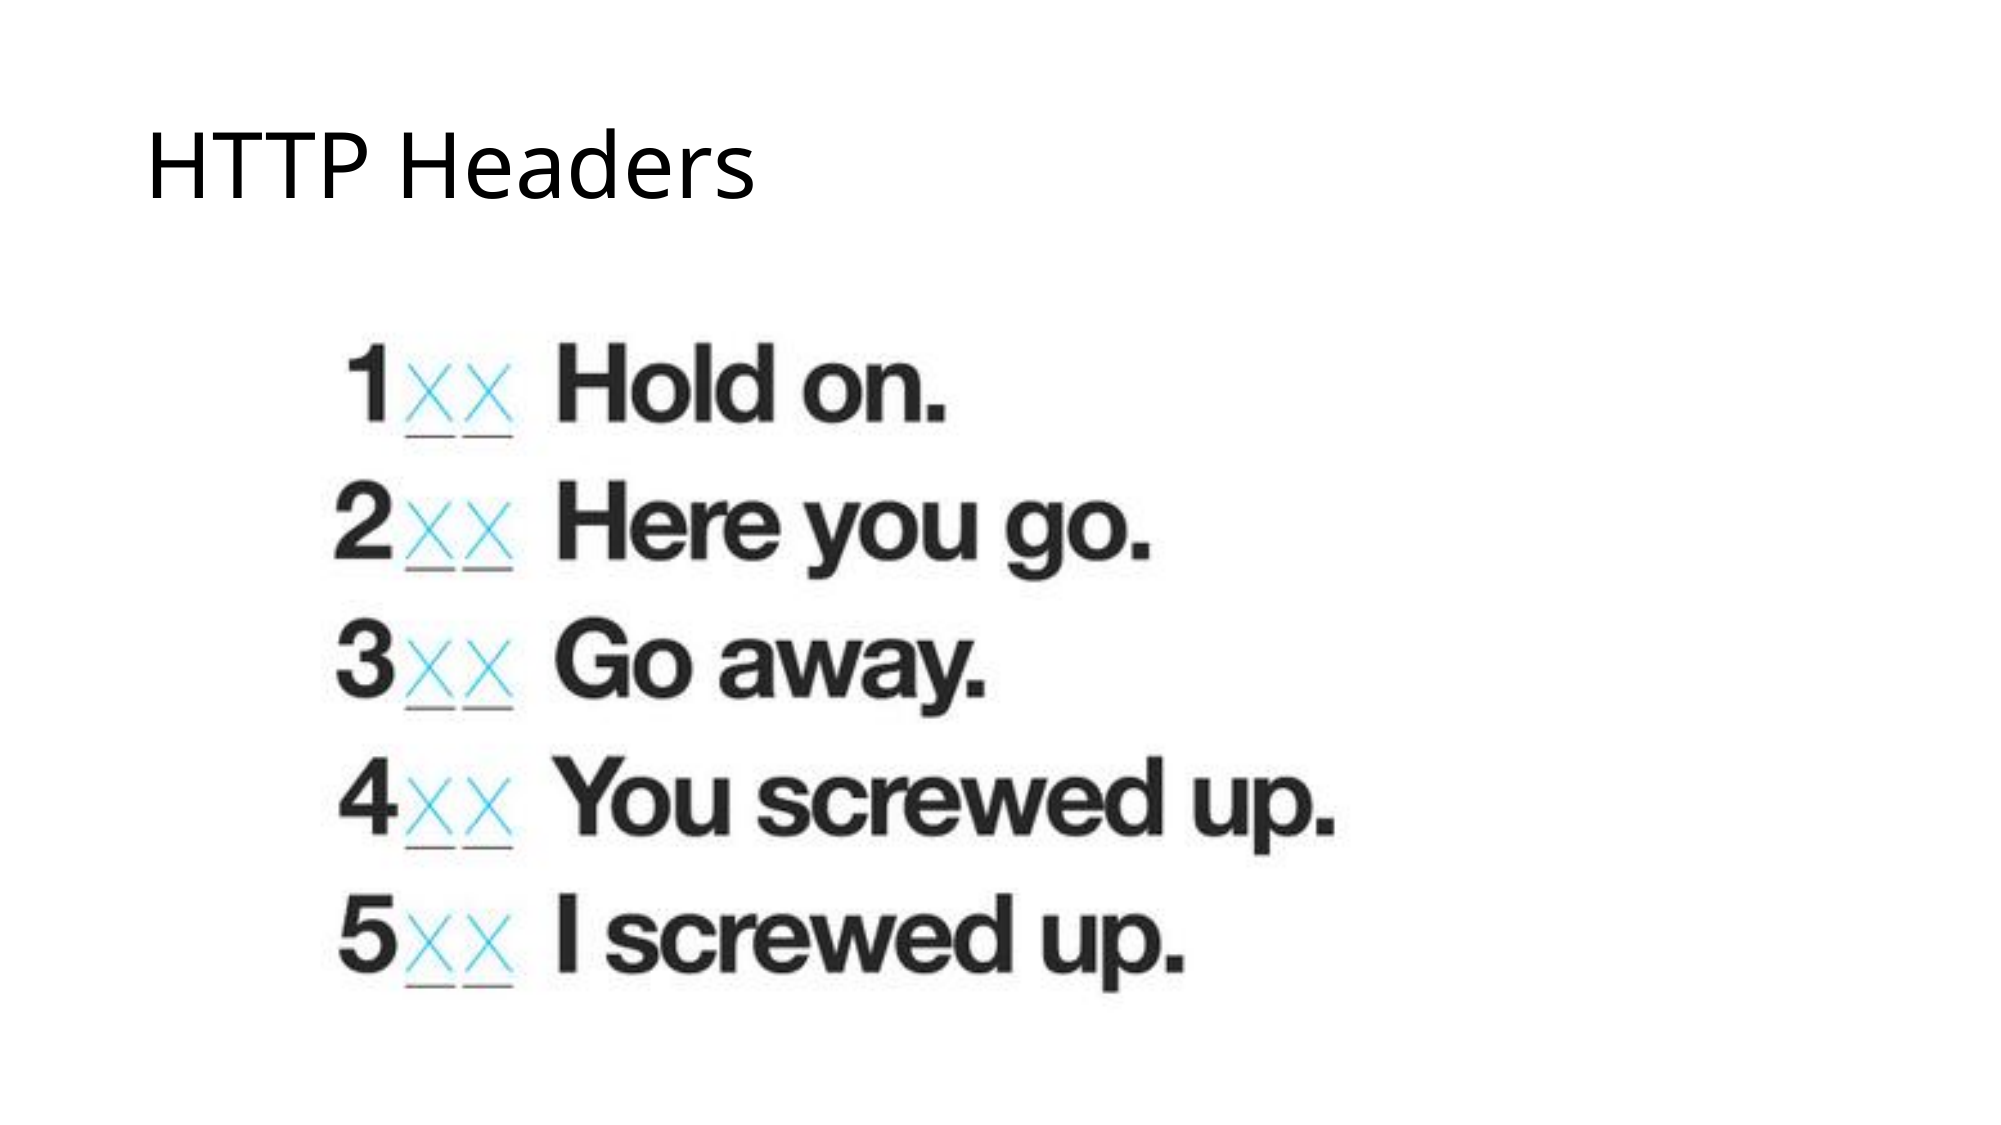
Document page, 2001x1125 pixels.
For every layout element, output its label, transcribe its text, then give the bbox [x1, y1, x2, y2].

picture [260, 295, 1803, 1066]
title HTTP Headers [136, 59, 1863, 278]
